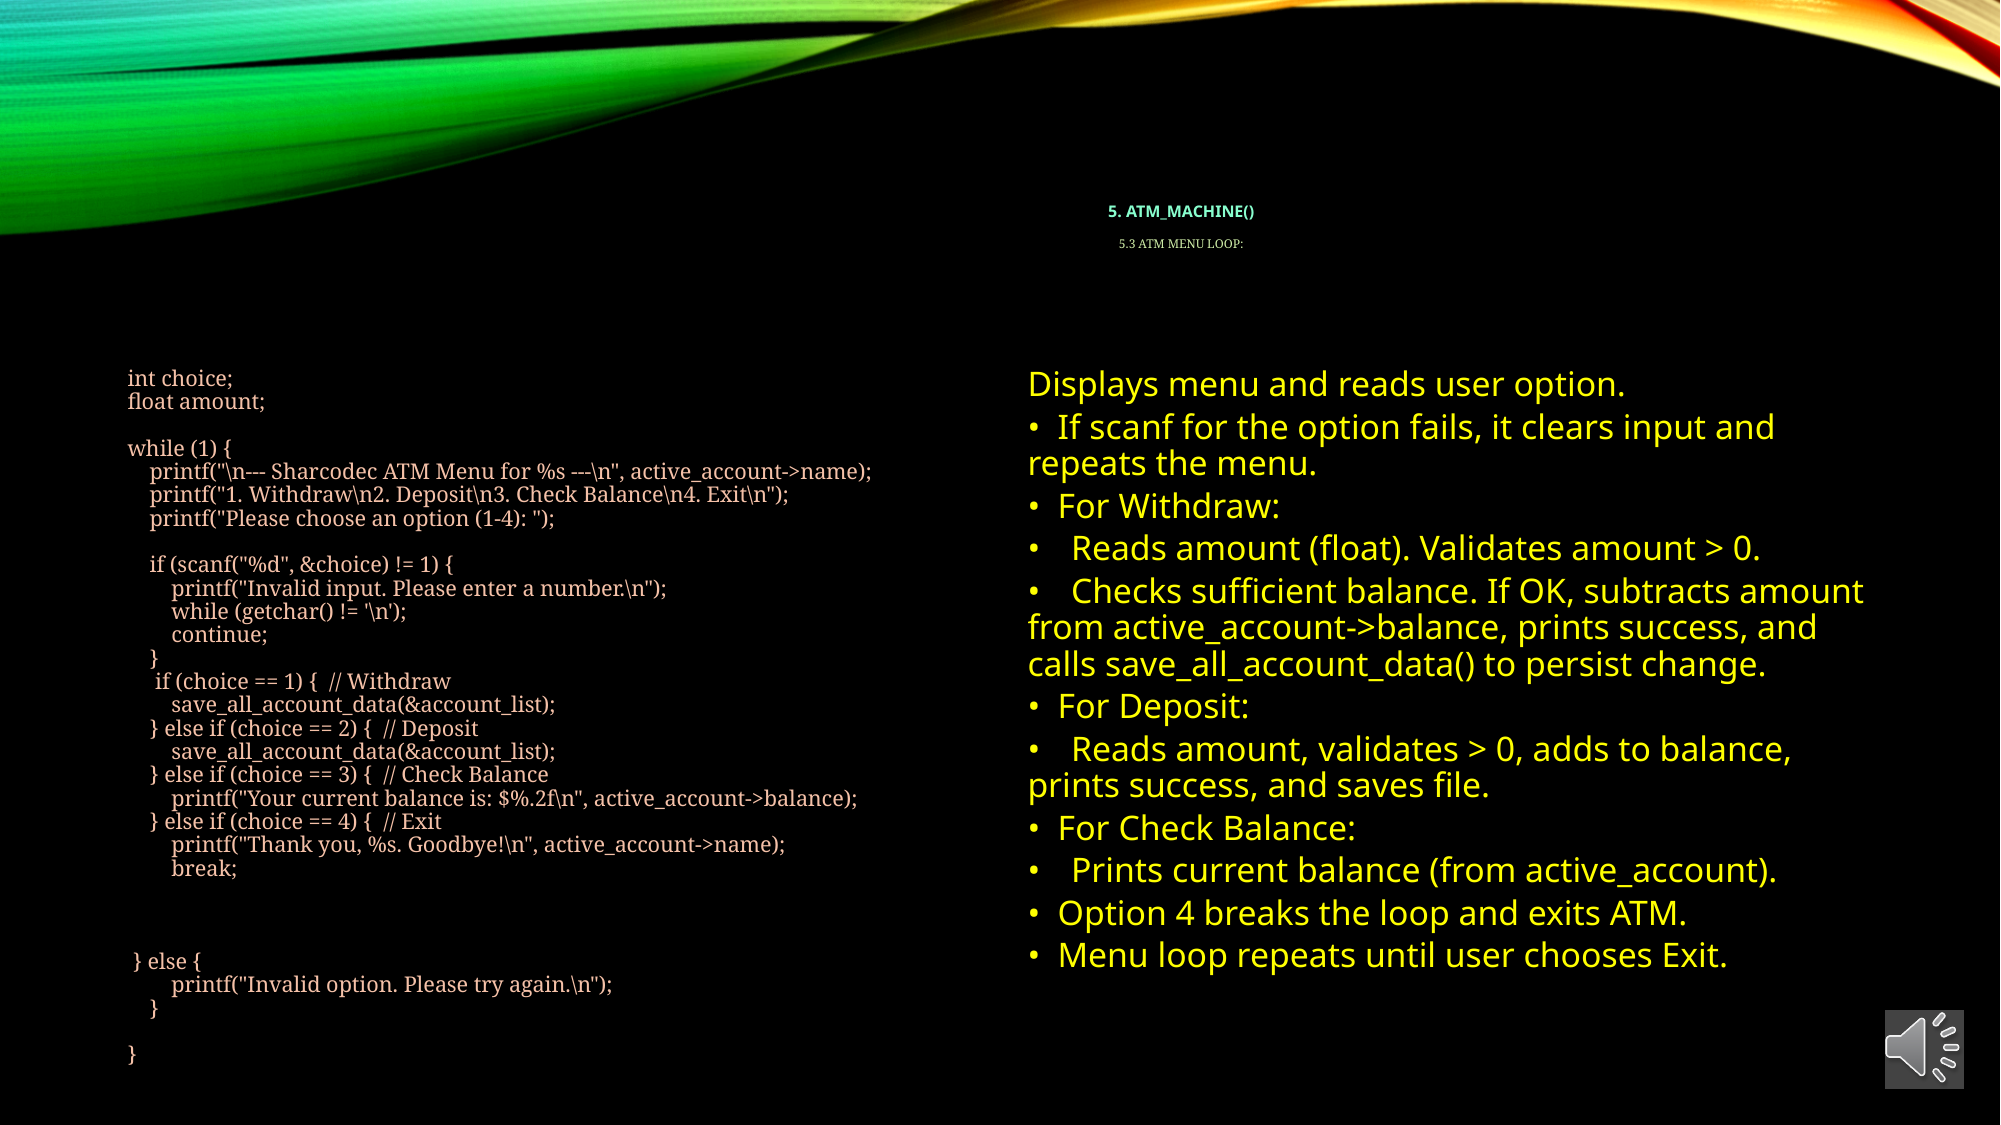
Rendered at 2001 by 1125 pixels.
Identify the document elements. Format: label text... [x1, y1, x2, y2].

picture [1884, 1009, 1965, 1090]
title 5. atm_machine() 5.3 ATM menu loop: [474, 125, 1888, 338]
picture [0, 0, 2000, 237]
list int choice; float amount; while (1) { printf("\n--- Sharcodec ATM Menu for %s ---\n", active_account->name); printf("1. Withdraw\n2. Deposit\n3. Check Balance\n4. Exit\n"); printf("Please choose an option (1-4): "); if (scanf("%d", &choice) != 1) { printf("Invalid input. Please enter a number.\n"); while (getchar() != '\n'); continue; } if (choice == 1) { // Withdraw save_all_account_data(&account_list); } else if (choice == 2) { // Deposit save_all_account_data(&account_list); } else if (choice == 3) { // Check Balance printf("Your current balance is: $%.2f\n", active_account->balance); } else if (choice == 4) { // Exit printf("Thank you, %s. Goodbye!\n", active_account->name); break; } else { printf("Invalid option. Please try again.\n"); } } [112, 360, 988, 1093]
list Displays menu and reads user option. • If scanf for the option fails, it clears input and repeats the menu. • For Withdraw: • Reads amount (float). Validates amount > 0. • Checks sufficient balance. If OK, subtracts amount from active_account->balance, prints success, and calls save_all_account_data() to persist change. • For Deposit: • Reads amount, validates > 0, adds to balance, prints success, and saves file. • For Check Balance: • Prints current balance (from active_account). • Option 4 breaks the loop and exits ATM. • Menu loop repeats until user chooses Exit. [1012, 360, 1888, 1021]
